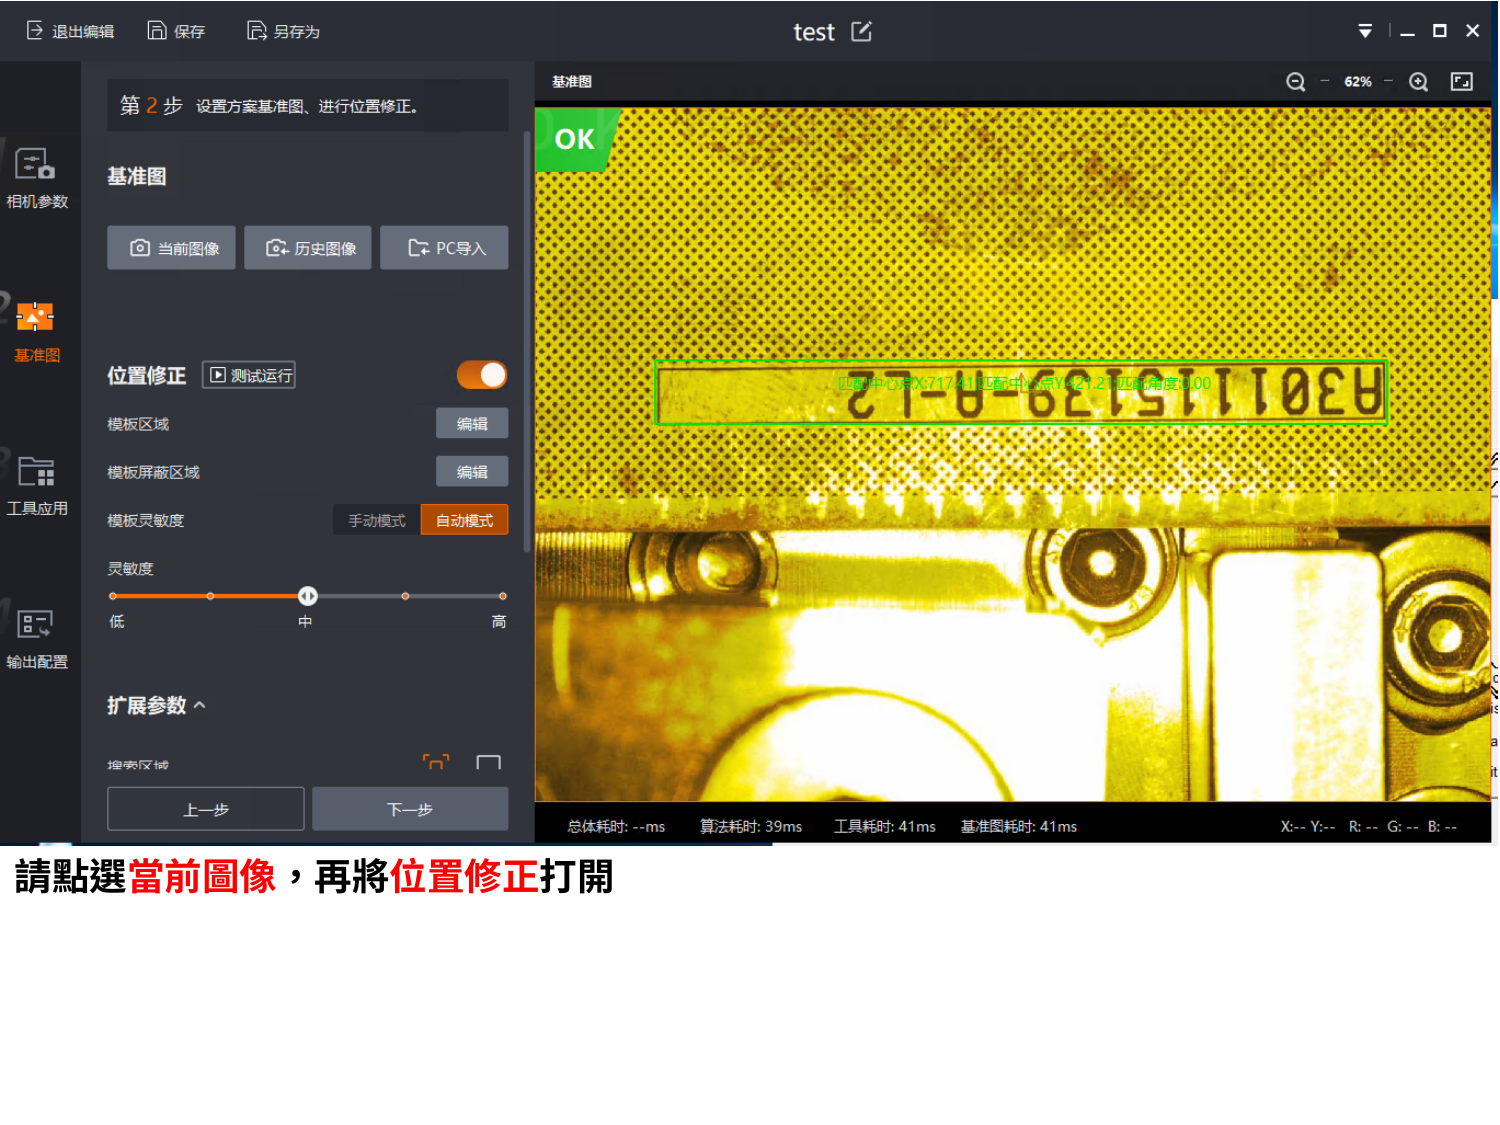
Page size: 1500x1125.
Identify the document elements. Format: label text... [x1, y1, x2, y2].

picture [0, 0, 1499, 847]
text_box 請點選當前圖像，再將位置修正打開 [0, 851, 1500, 906]
